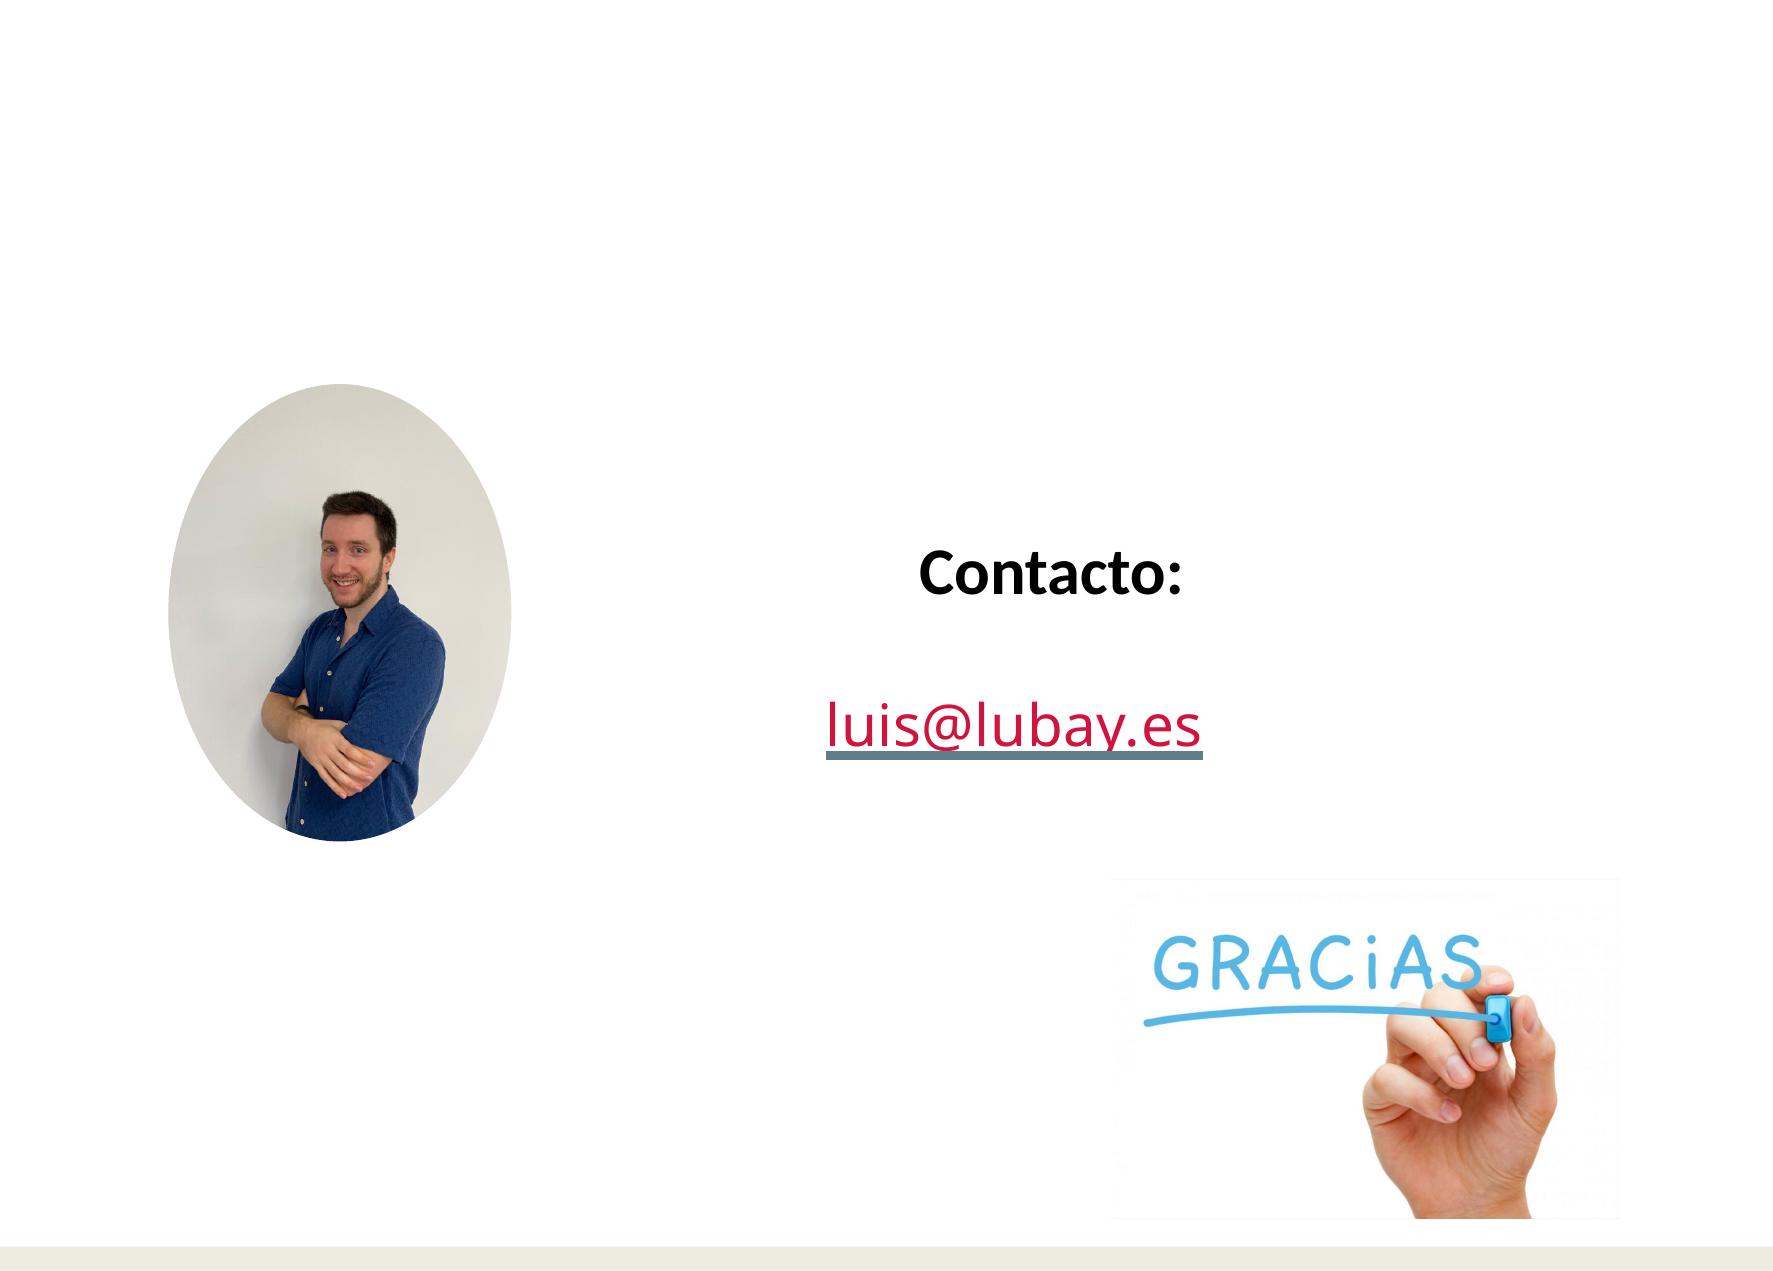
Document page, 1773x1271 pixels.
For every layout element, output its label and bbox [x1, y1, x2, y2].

text_box [102, 142, 1692, 1220]
